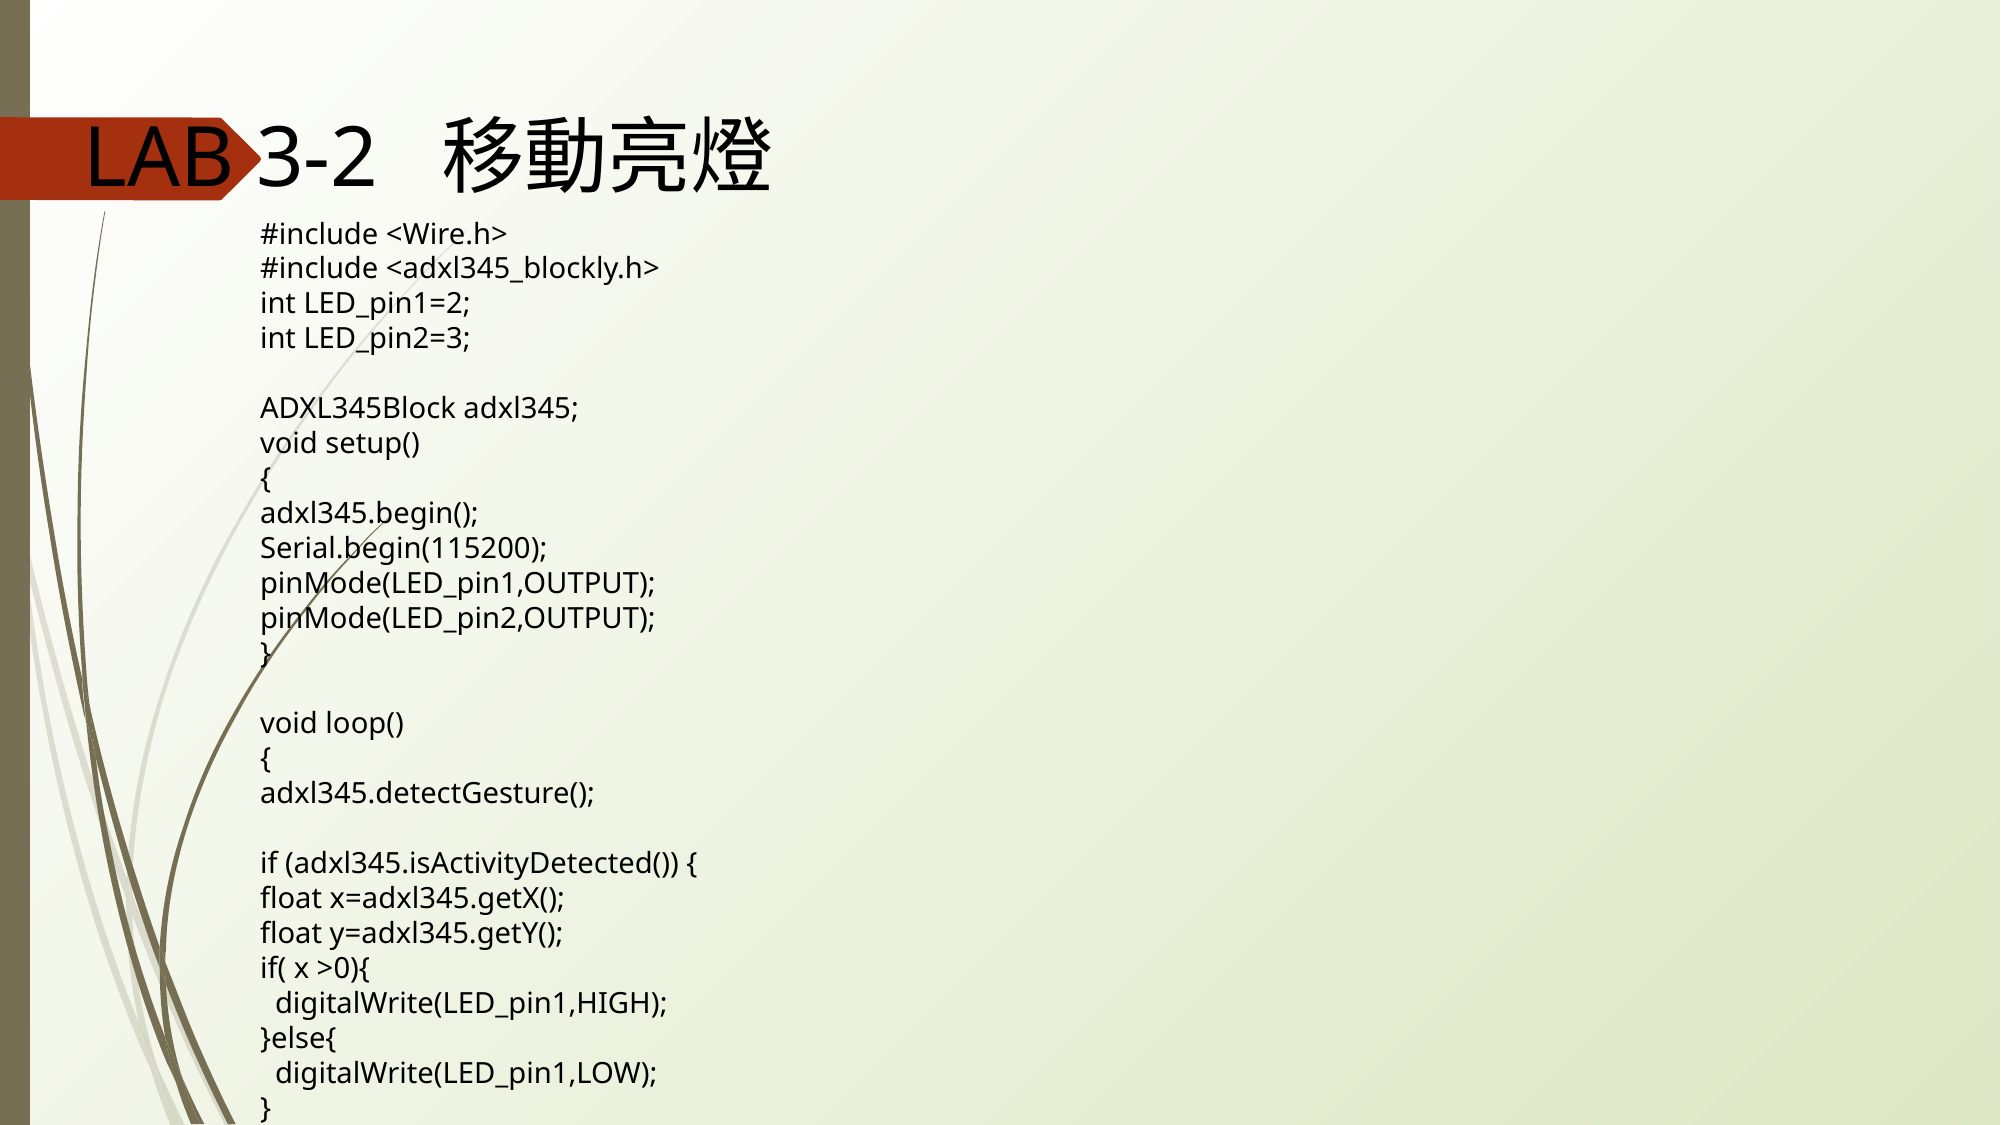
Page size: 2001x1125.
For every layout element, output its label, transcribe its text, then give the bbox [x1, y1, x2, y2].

text_box LAB 3-2 移動亮燈 [81, 100, 1779, 203]
text_box #include <Wire.h> #include <adxl345_blockly.h> int LED_pin1=2; int LED_pin2=3; ADXL345Block adxl345; void setup() { adxl345.begin(); Serial.begin(115200); pinMode(LED_pin1,OUTPUT); pinMode(LED_pin2,OUTPUT); } void loop() { adxl345.detectGesture(); if (adxl345.isActivityDetected()) { float x=adxl345.getX(); float y=adxl345.getY(); if( x >0){ digitalWrite(LED_pin1,HIGH); }else{ digitalWrite(LED_pin1,LOW); } [245, 207, 735, 1125]
